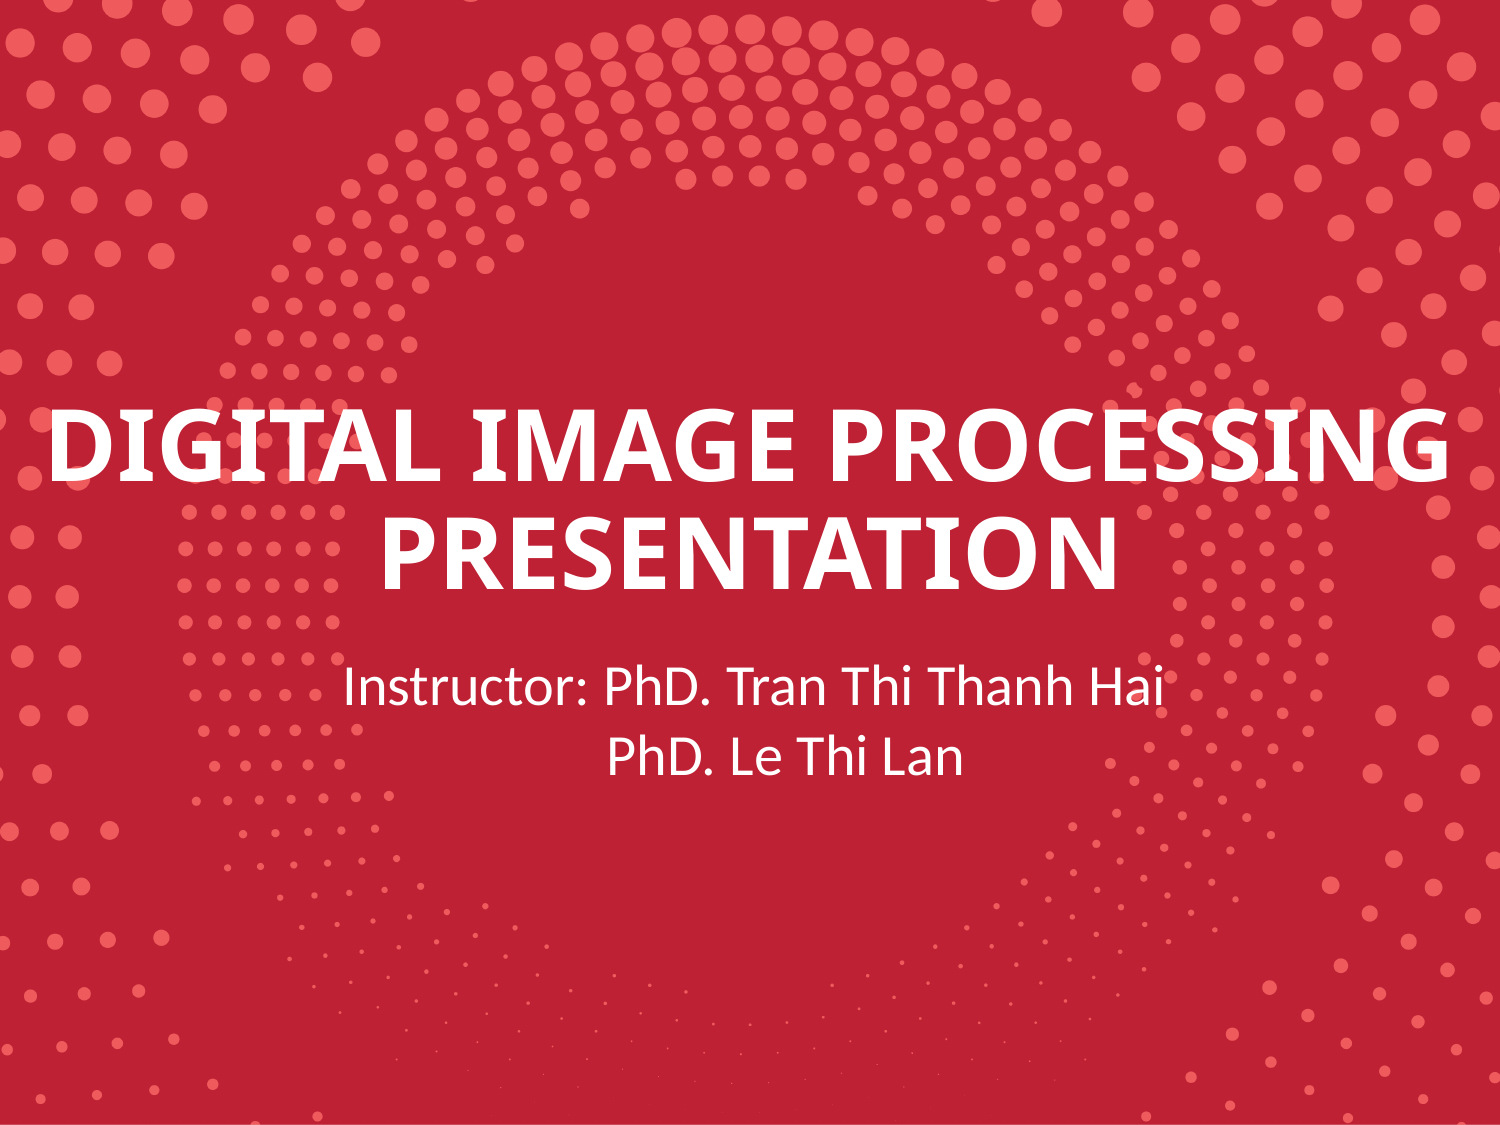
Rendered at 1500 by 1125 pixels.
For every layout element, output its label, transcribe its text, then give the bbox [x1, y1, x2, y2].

text_box Instructor: PhD. Tran Thi Thanh Hai PhD. Le Thi Lan [327, 639, 1244, 865]
picture [0, 737, 1500, 1125]
title DIGITAL IMAGE PROCESSING PRESENTATION [0, 387, 1500, 737]
picture [0, 0, 1500, 387]
